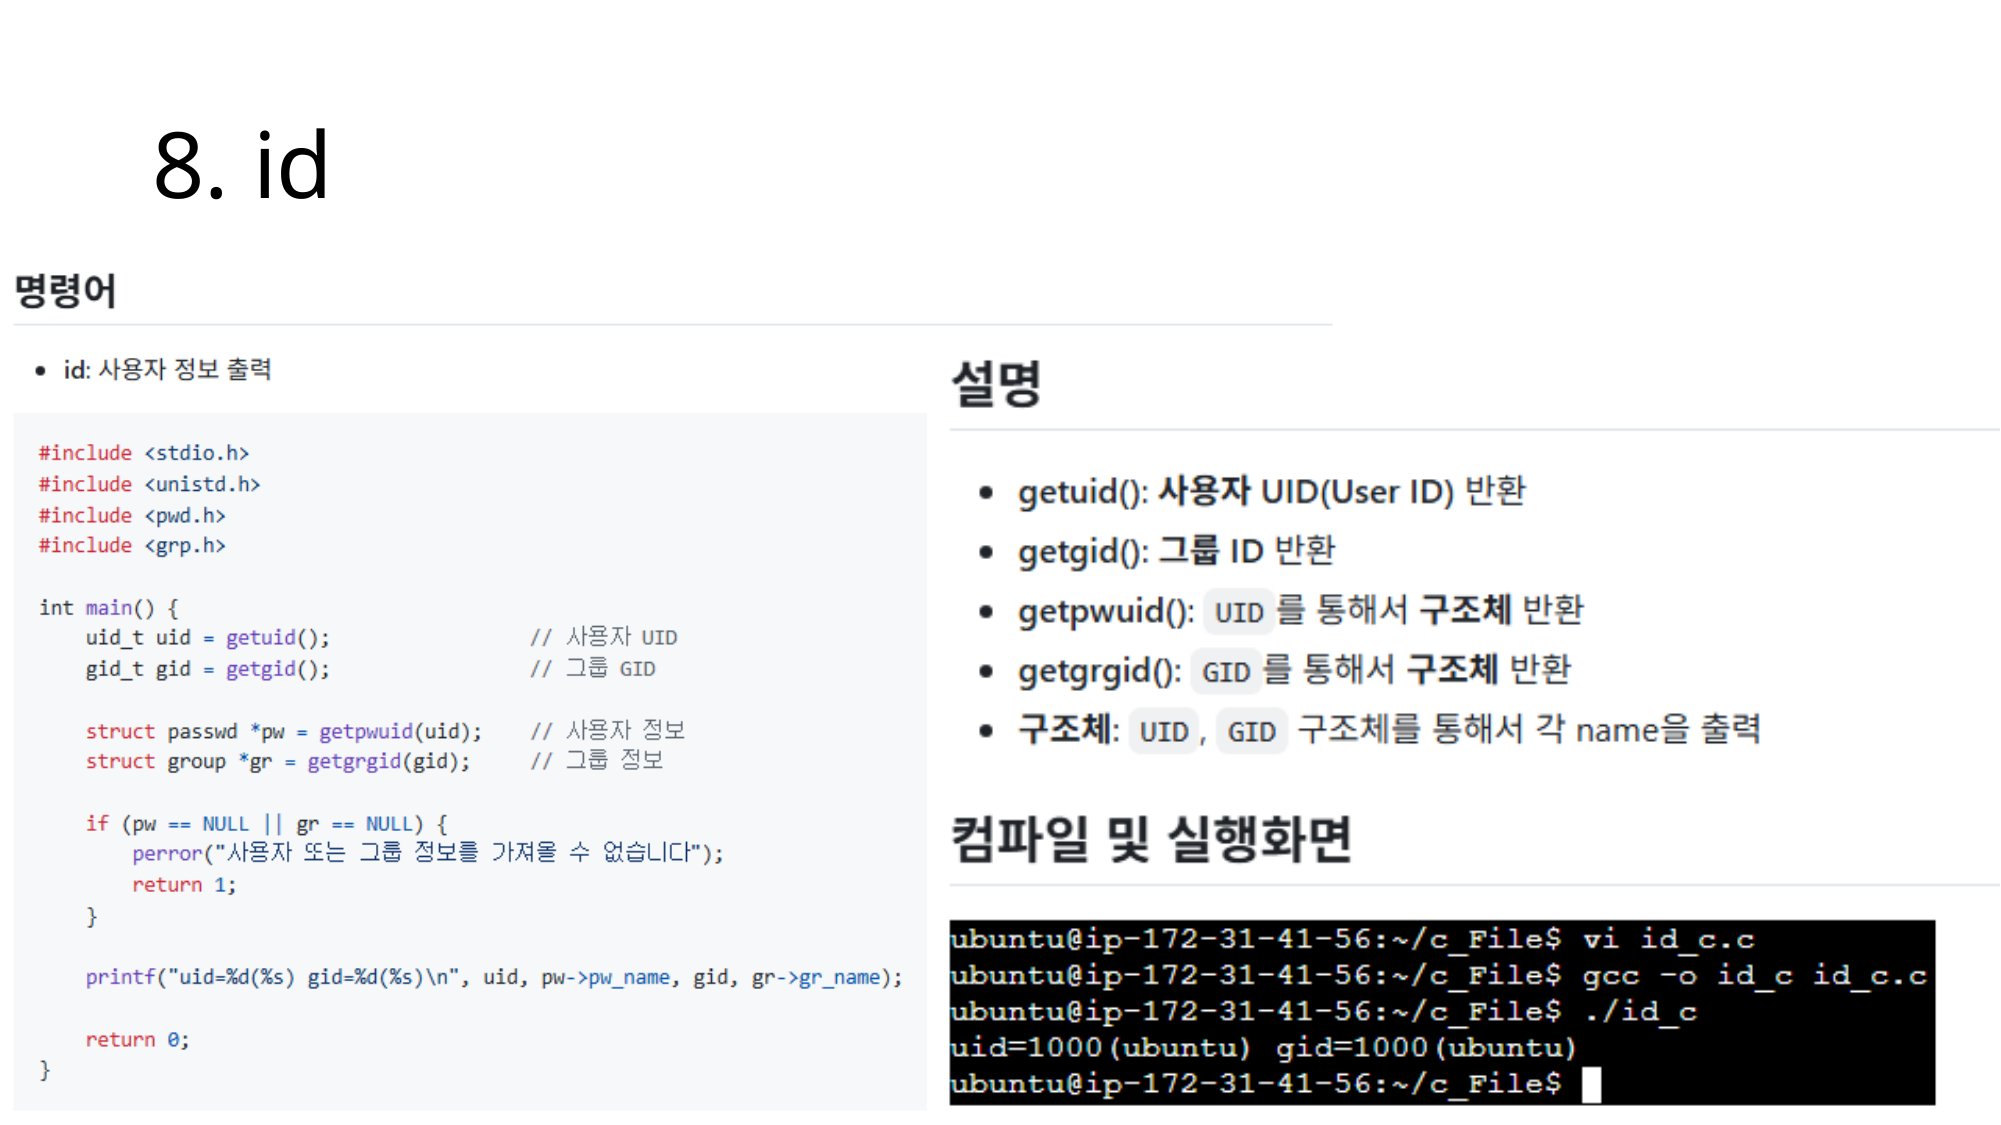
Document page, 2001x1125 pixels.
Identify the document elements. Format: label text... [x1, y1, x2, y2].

picture [0, 260, 2000, 1125]
title 8. id [137, 59, 1863, 278]
